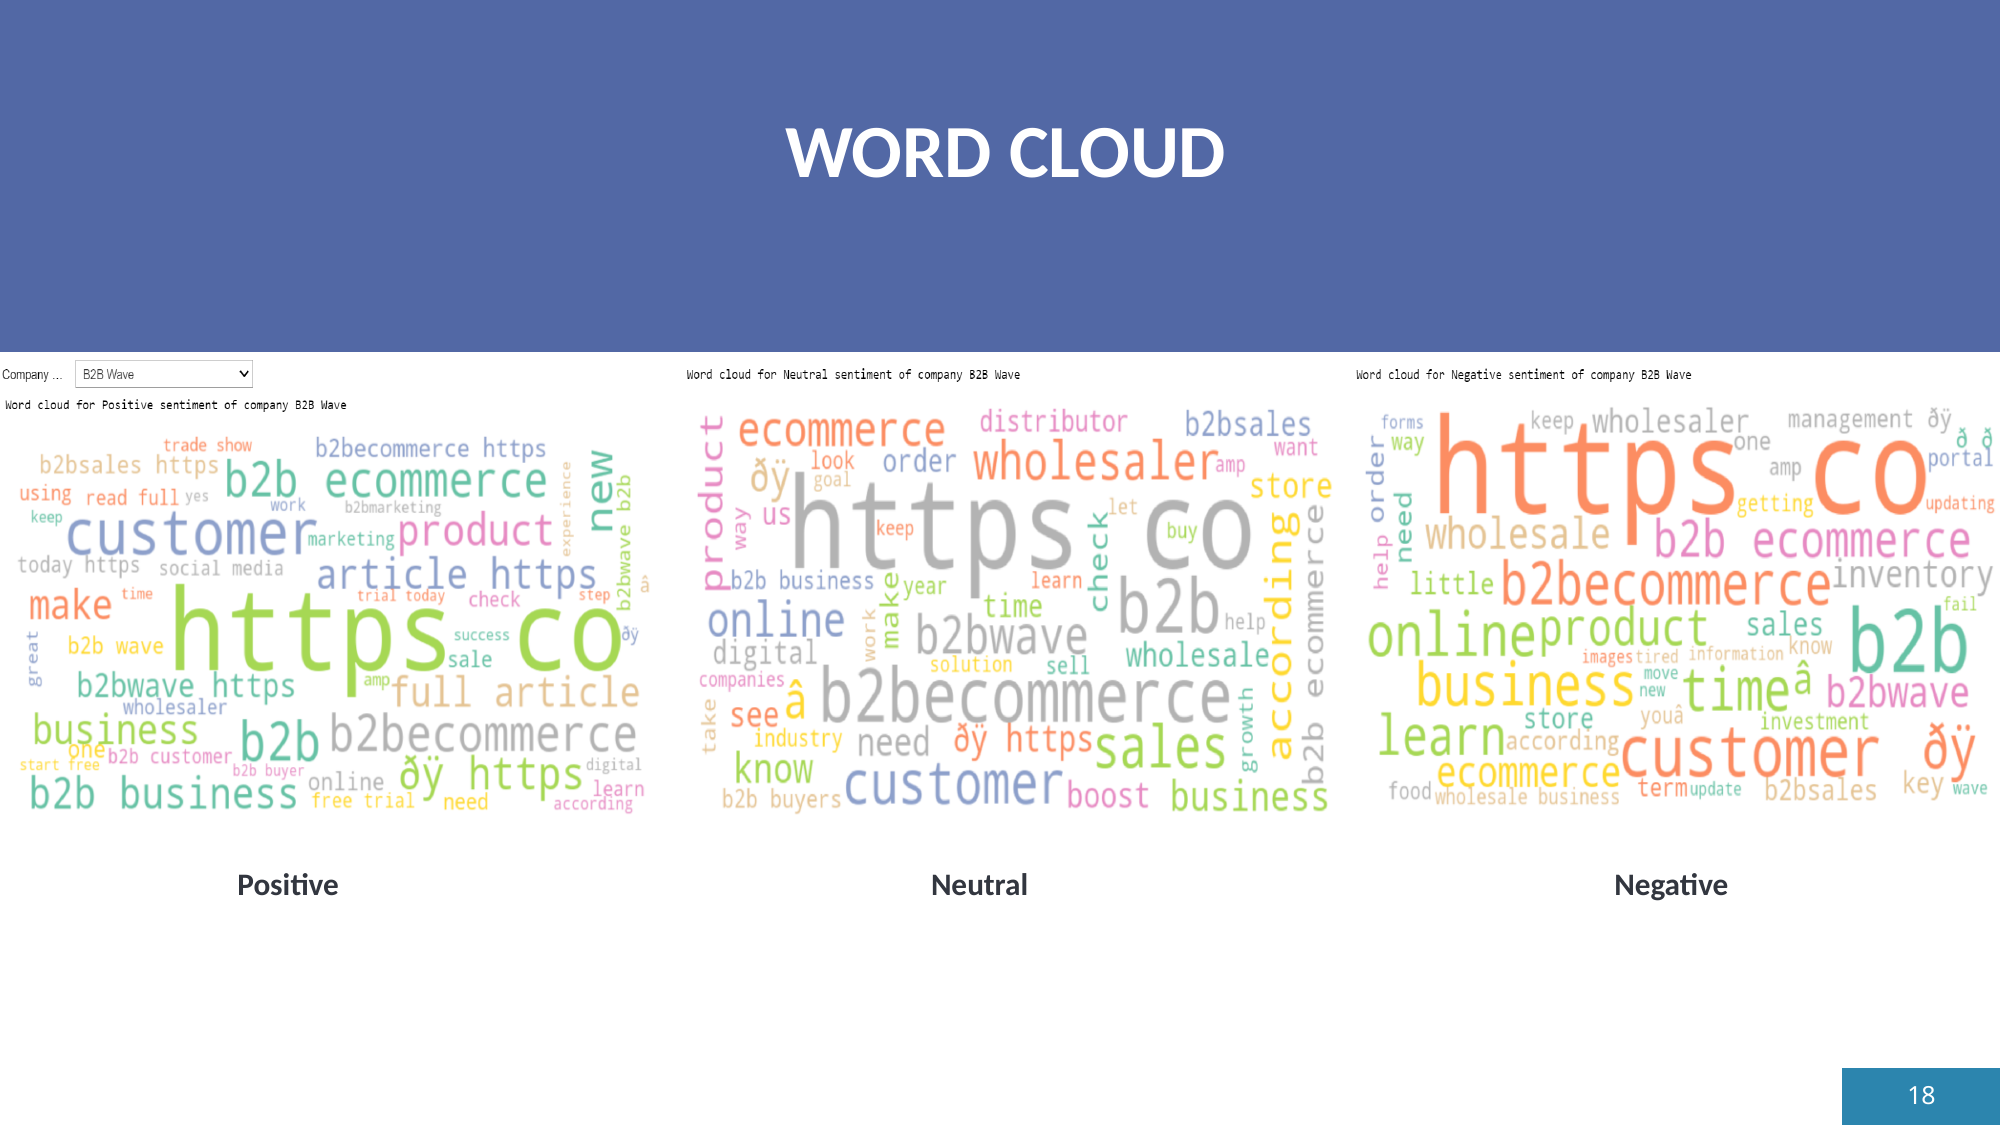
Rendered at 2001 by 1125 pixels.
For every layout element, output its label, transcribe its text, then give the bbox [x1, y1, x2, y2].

picture [1347, 355, 2000, 810]
text_box Neutral [765, 860, 1194, 910]
text_box Positive [73, 860, 503, 910]
title WORD CLOUD [60, 91, 1951, 215]
picture [683, 355, 1336, 829]
slide_number 18 [1889, 1079, 1951, 1114]
picture [0, 355, 653, 829]
text_box Negative [1457, 860, 1886, 910]
